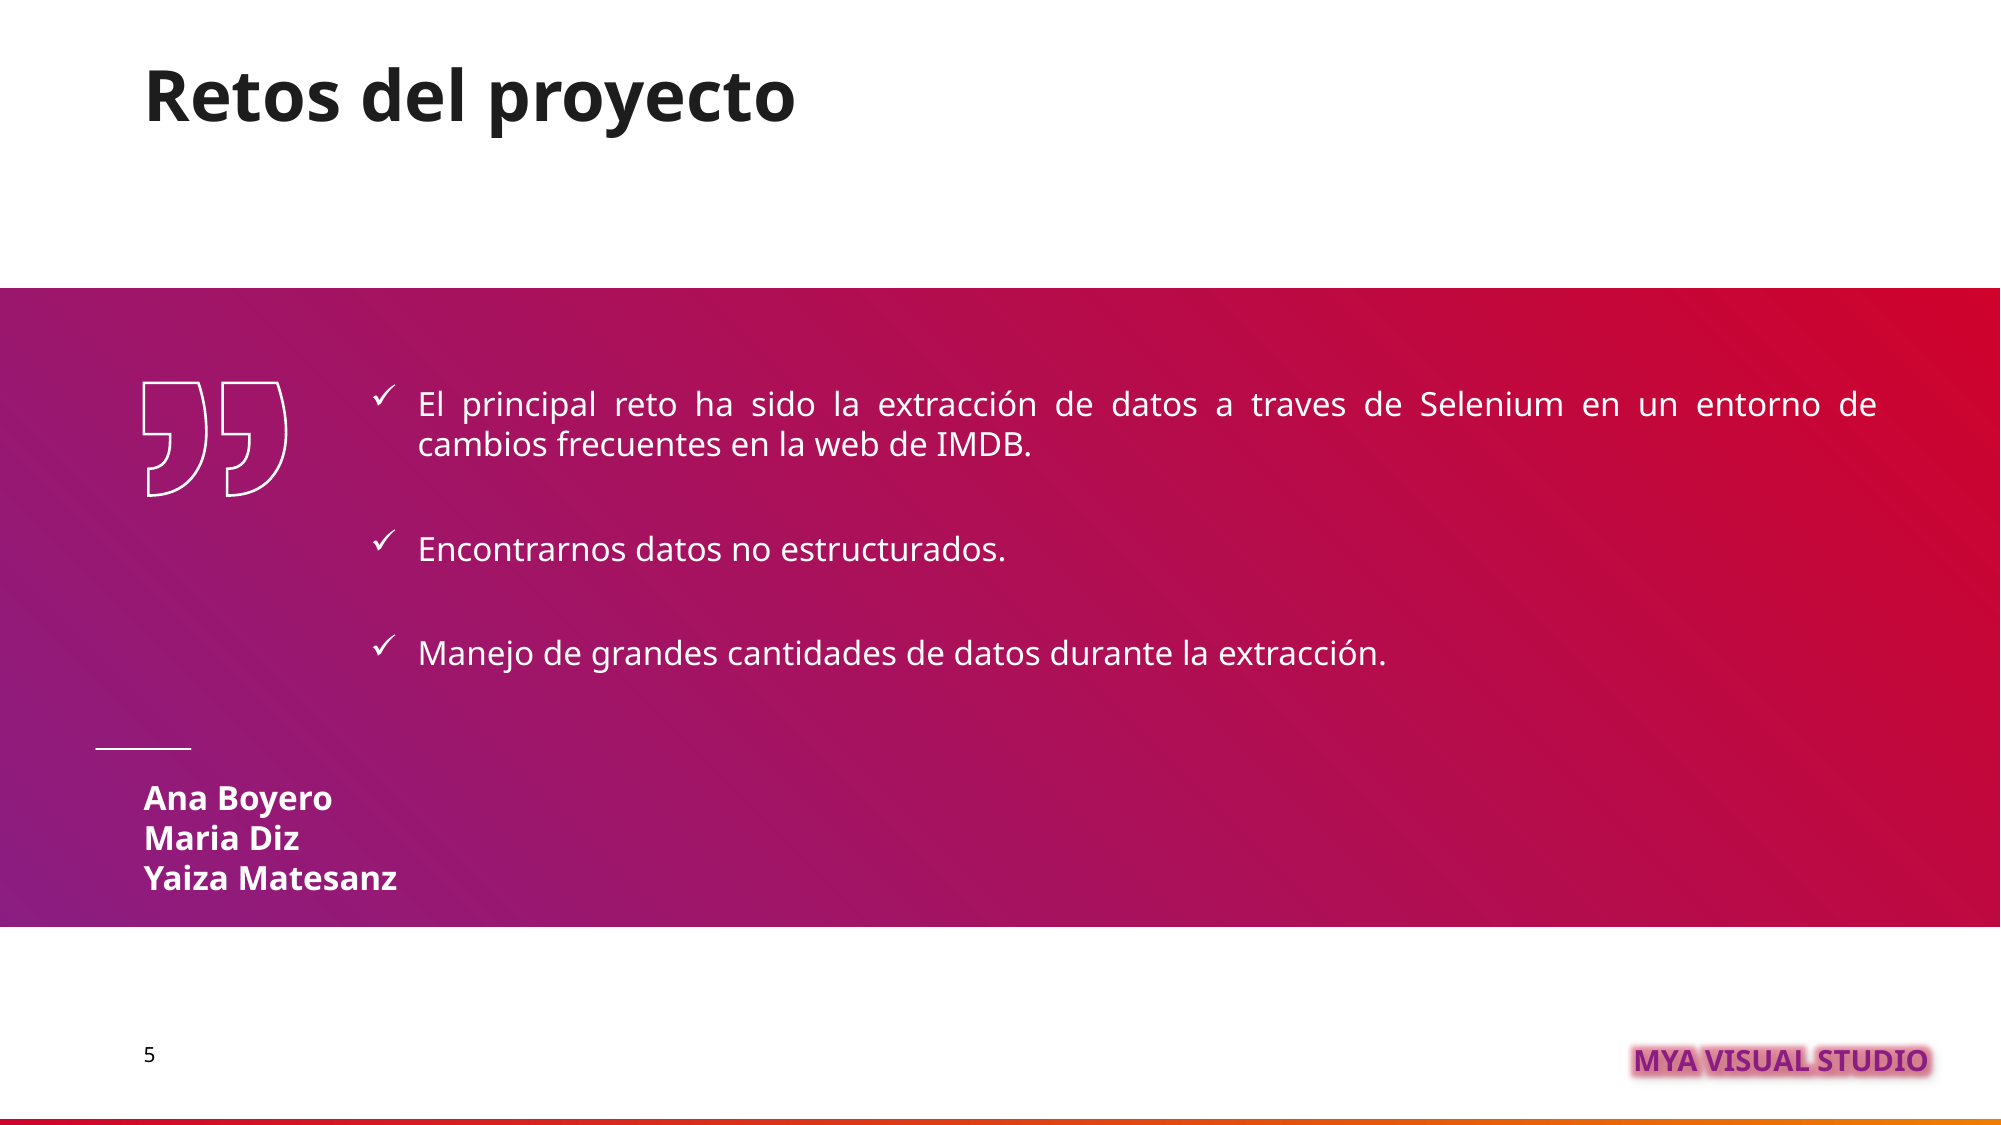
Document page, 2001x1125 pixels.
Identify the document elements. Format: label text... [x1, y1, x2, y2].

list El principal reto ha sido la extracción de datos a traves de Selenium en un entorno de cambios frecuentes en la web de IMDB. Encontrarnos datos no estructurados. Manejo de grandes cantidades de datos durante la extracción. [370, 382, 1880, 734]
title Retos del proyecto [143, 60, 1331, 138]
text_box MYA VISUAL STUDIO [1564, 1029, 1998, 1091]
list Ana Boyero Maria Diz Yaiza Matesanz [143, 777, 731, 900]
